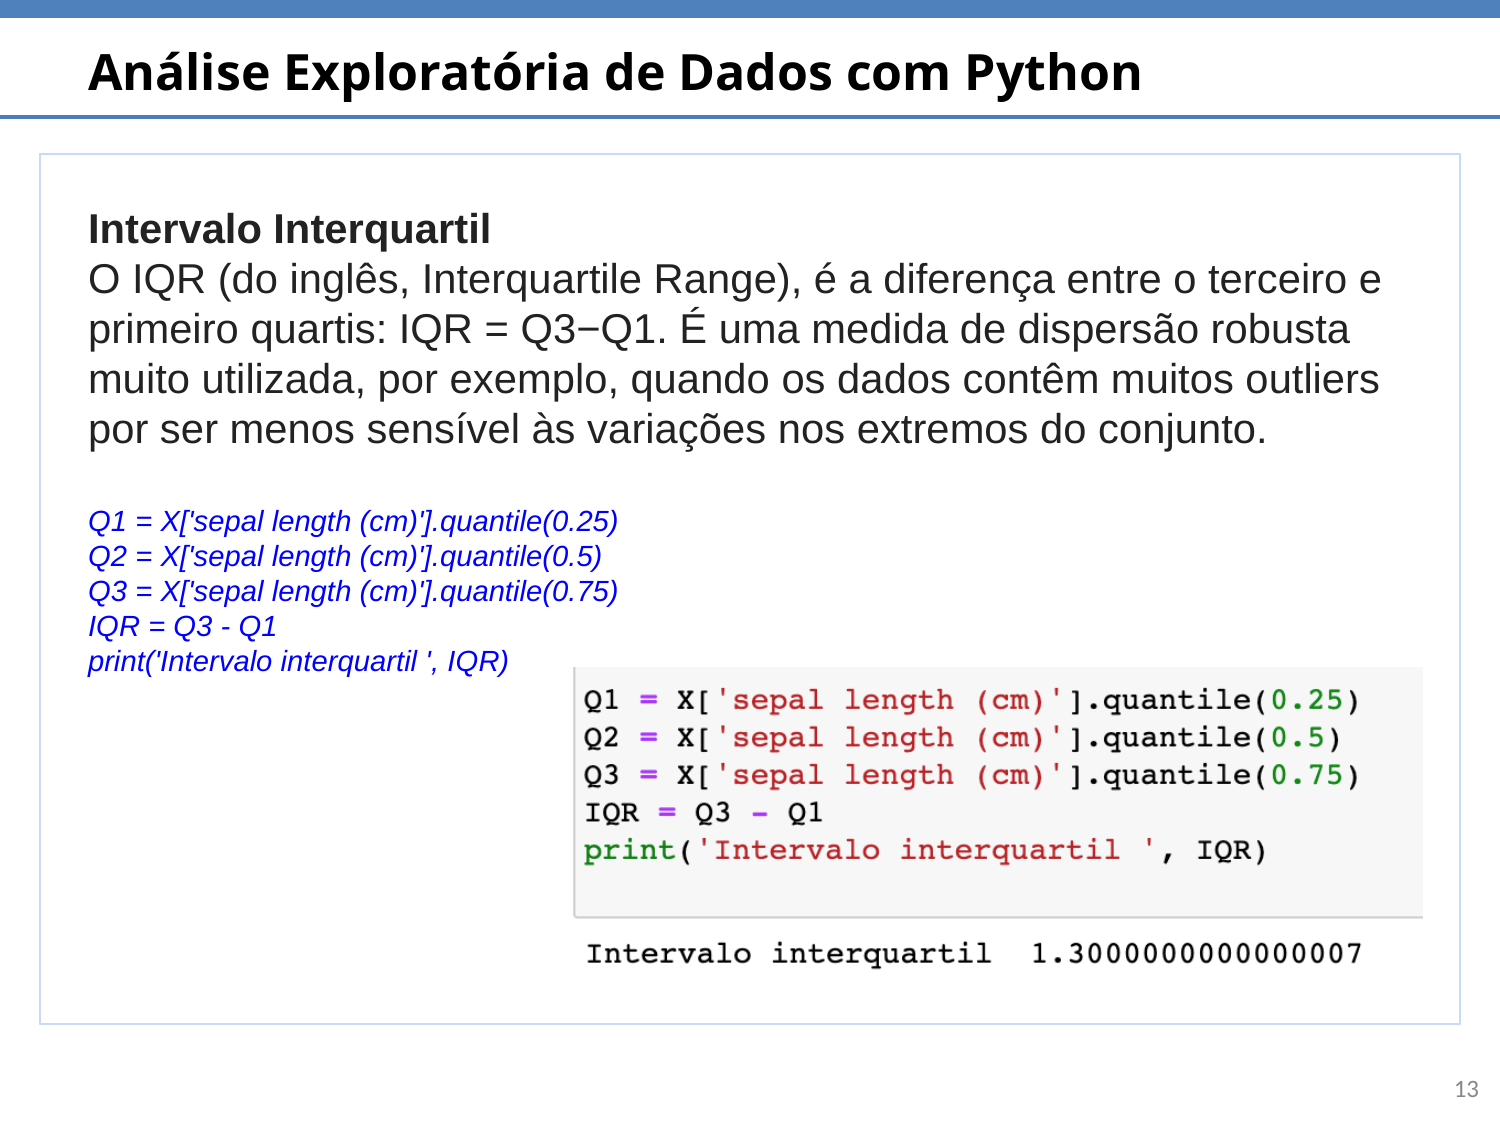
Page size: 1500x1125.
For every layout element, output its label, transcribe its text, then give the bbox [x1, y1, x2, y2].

picture [549, 666, 1423, 988]
slide_number ‹#› [1373, 1057, 1495, 1118]
text_box [39, 154, 1461, 1025]
title Análise Exploratória de Dados com Python [73, 39, 1424, 115]
text_box Intervalo Interquartil O IQR (do inglês, Interquartile Range), é a diferença entre o terceiro e primeiro quartis: IQR = Q3−Q1. É uma medida de dispersão robusta muito utilizada, por exemplo, quando os dados contêm muitos outliers por ser menos sensível às variações nos extremos do conjunto. Q1 = X['sepal length (cm)'].quantile(0.25) Q2 = X['sepal length (cm)'].quantile(0.5) Q3 = X['sepal length (cm)'].quantile(0.75) IQR = Q3 - Q1 print('Intervalo interquartil ', IQR) [73, 187, 1424, 993]
